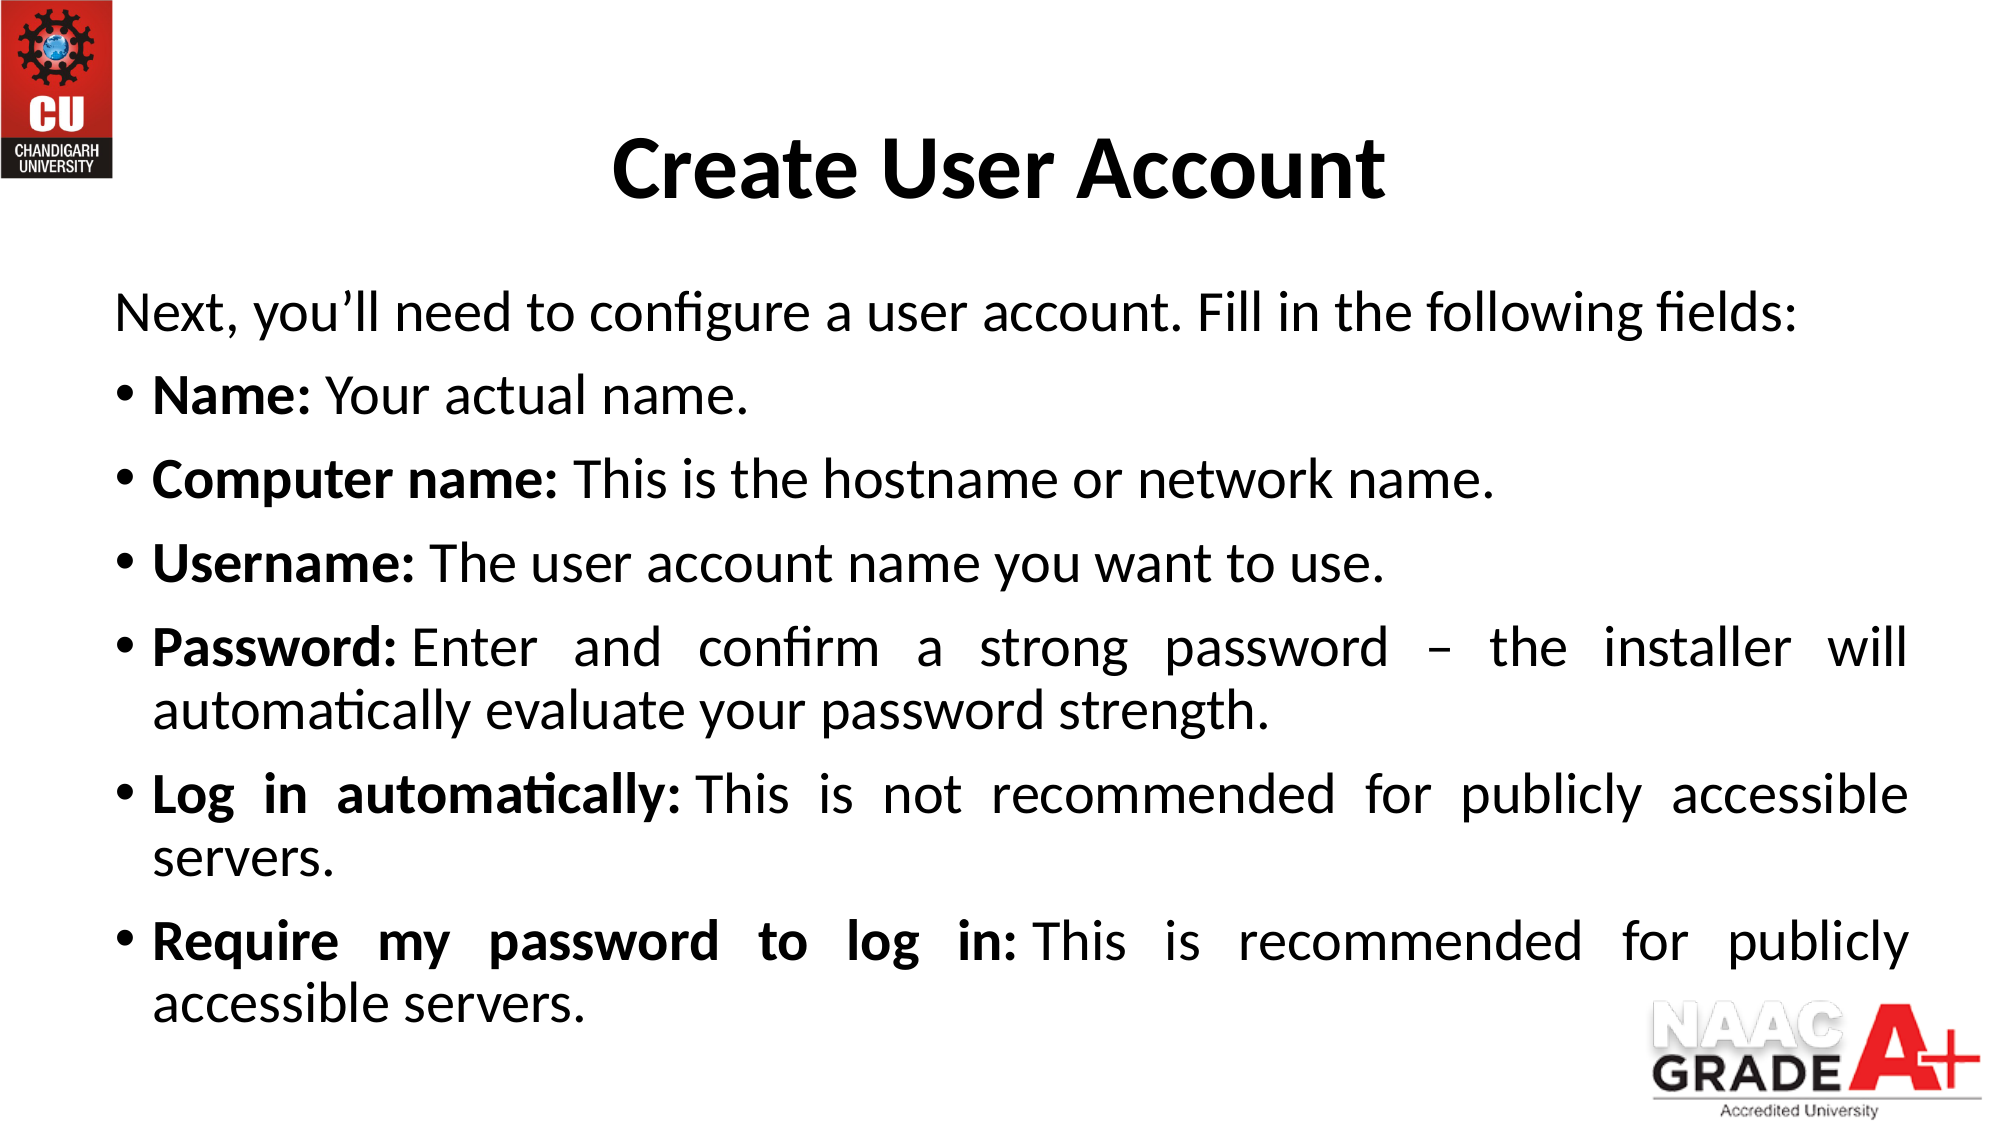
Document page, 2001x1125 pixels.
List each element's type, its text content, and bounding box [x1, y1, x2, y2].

picture [1638, 995, 1998, 1125]
title Create User Account [137, 59, 1863, 273]
list Next, you’ll need to configure a user account. Fill in the following fields: Name: Your actual name. Computer name: This is the hostname or network name. Username: The user account name you want to use. Password: Enter and confirm a strong password – the installer will automatically evaluate your password strength. Log in automatically: This is not recommended for publicly accessible servers. Require my password to log in: This is recommended for publicly accessible servers. [99, 273, 1925, 1014]
picture [0, 0, 113, 179]
